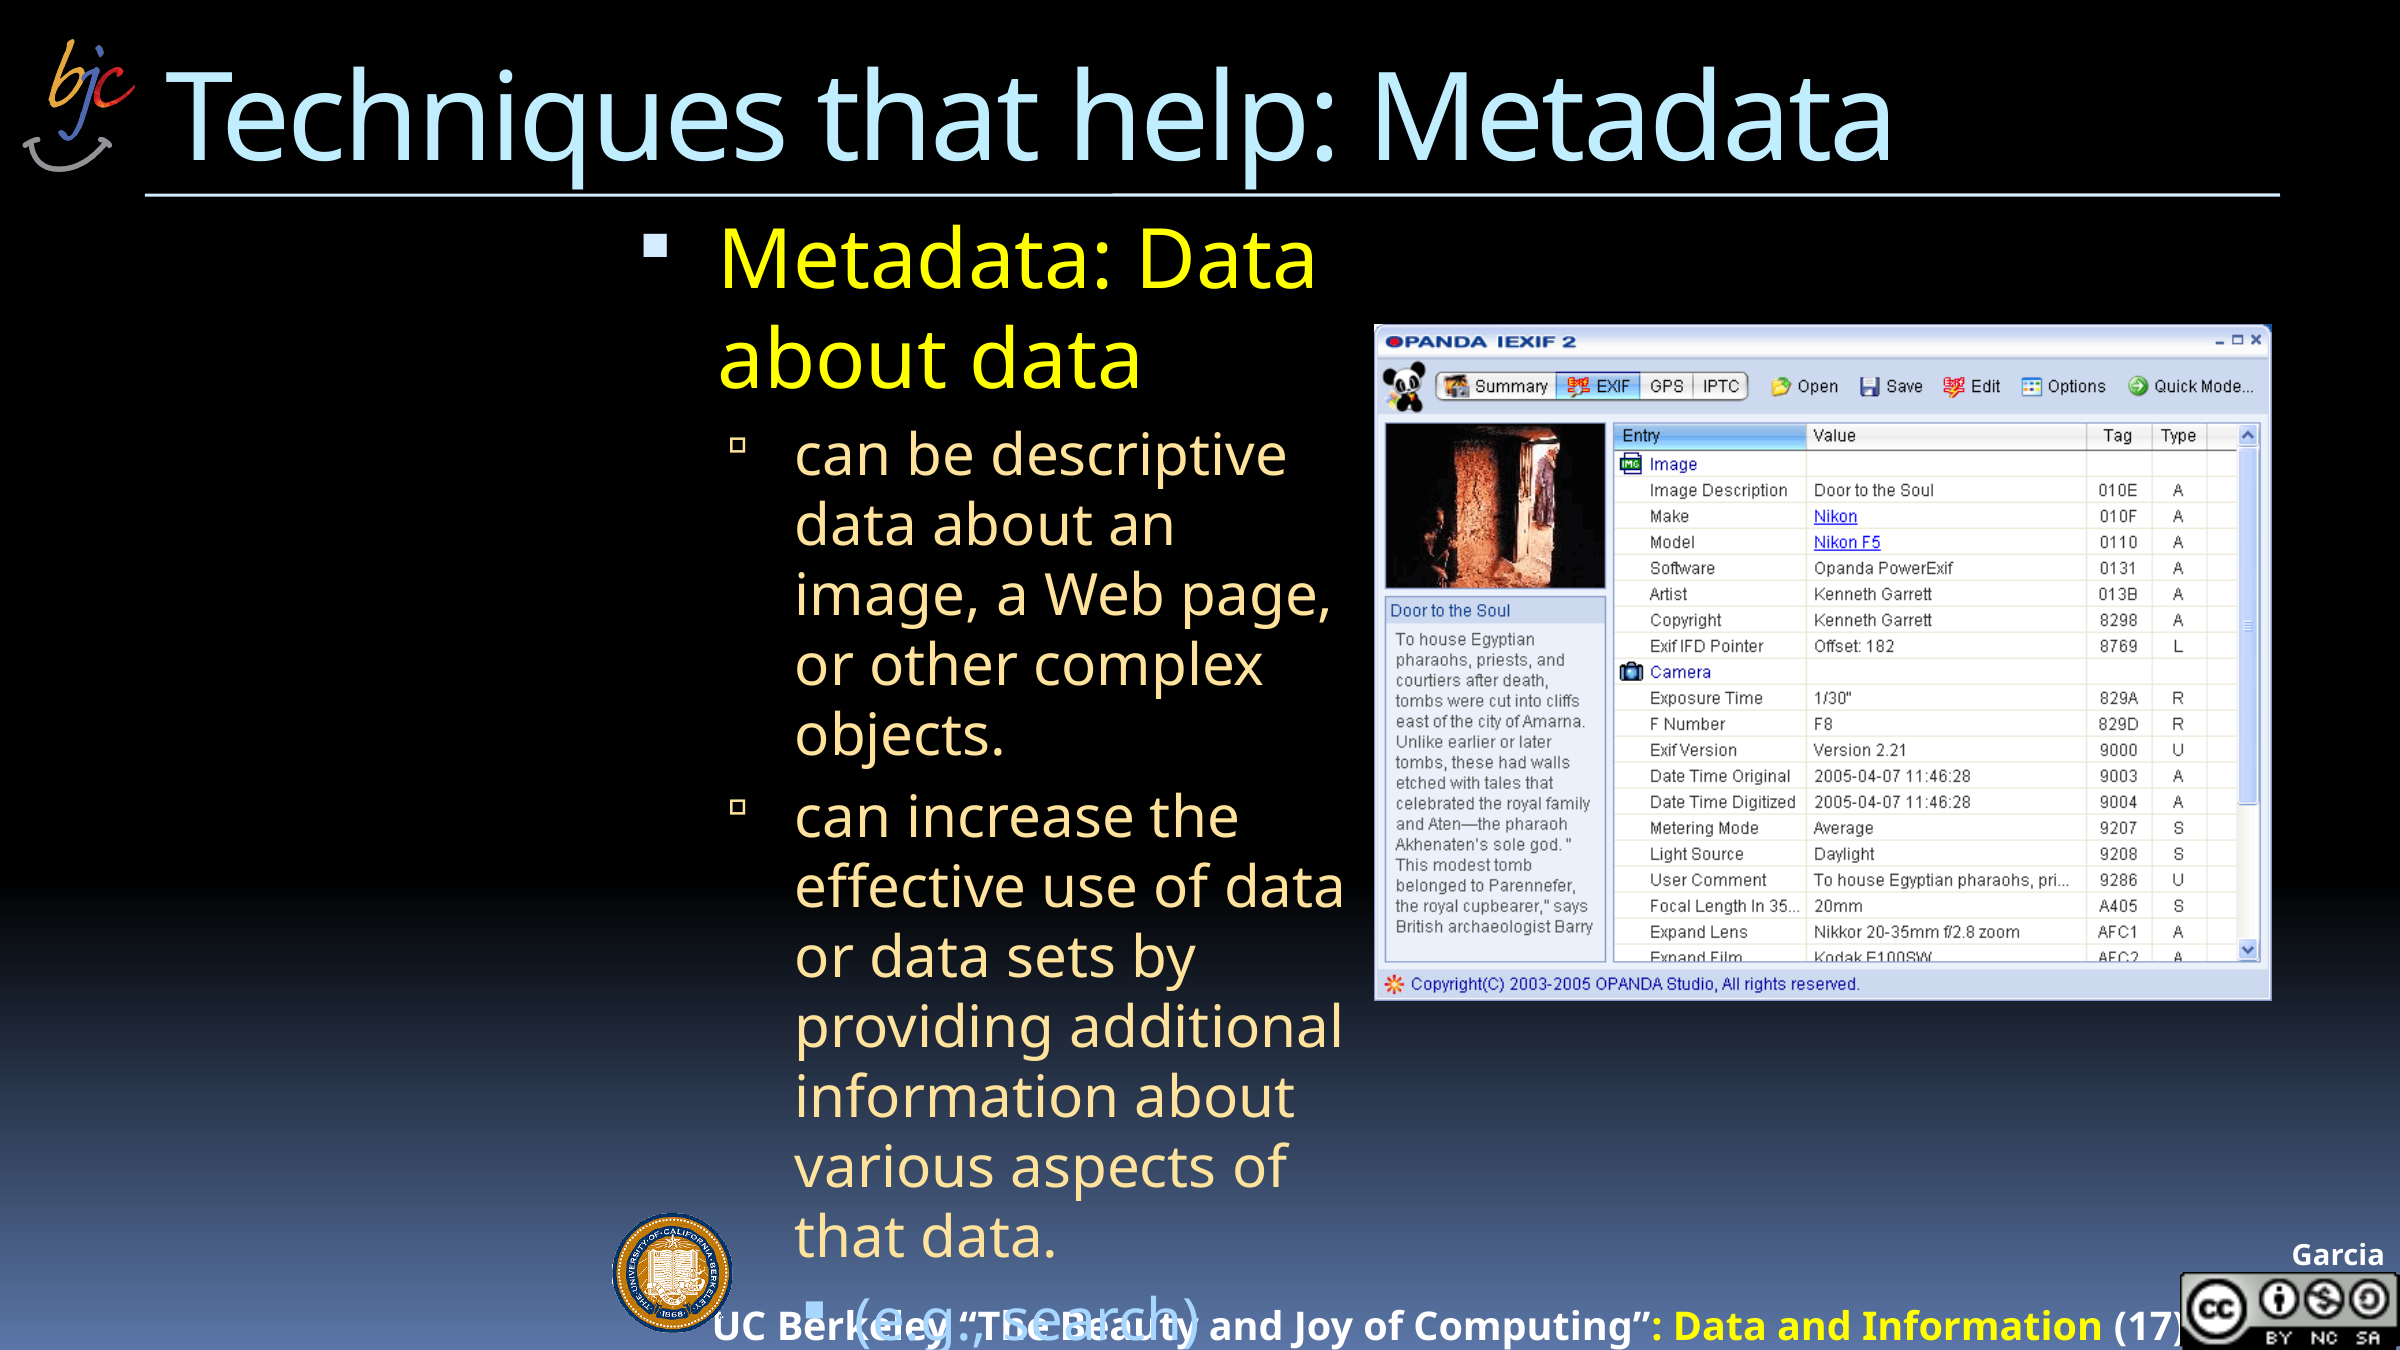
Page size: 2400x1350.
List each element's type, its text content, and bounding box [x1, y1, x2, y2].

picture [20, 35, 137, 175]
list Metadata: Data about data can be descriptive data about an image, a Web page, or other complex objects. can increase the effective use of data or data sets by providing additional information about various aspects of that data. (e.g., search) [599, 194, 1376, 1240]
picture [2180, 1272, 2400, 1350]
picture [612, 1240, 733, 1333]
picture [1374, 324, 2272, 1001]
title Techniques that help: Metadata [143, 26, 2287, 177]
